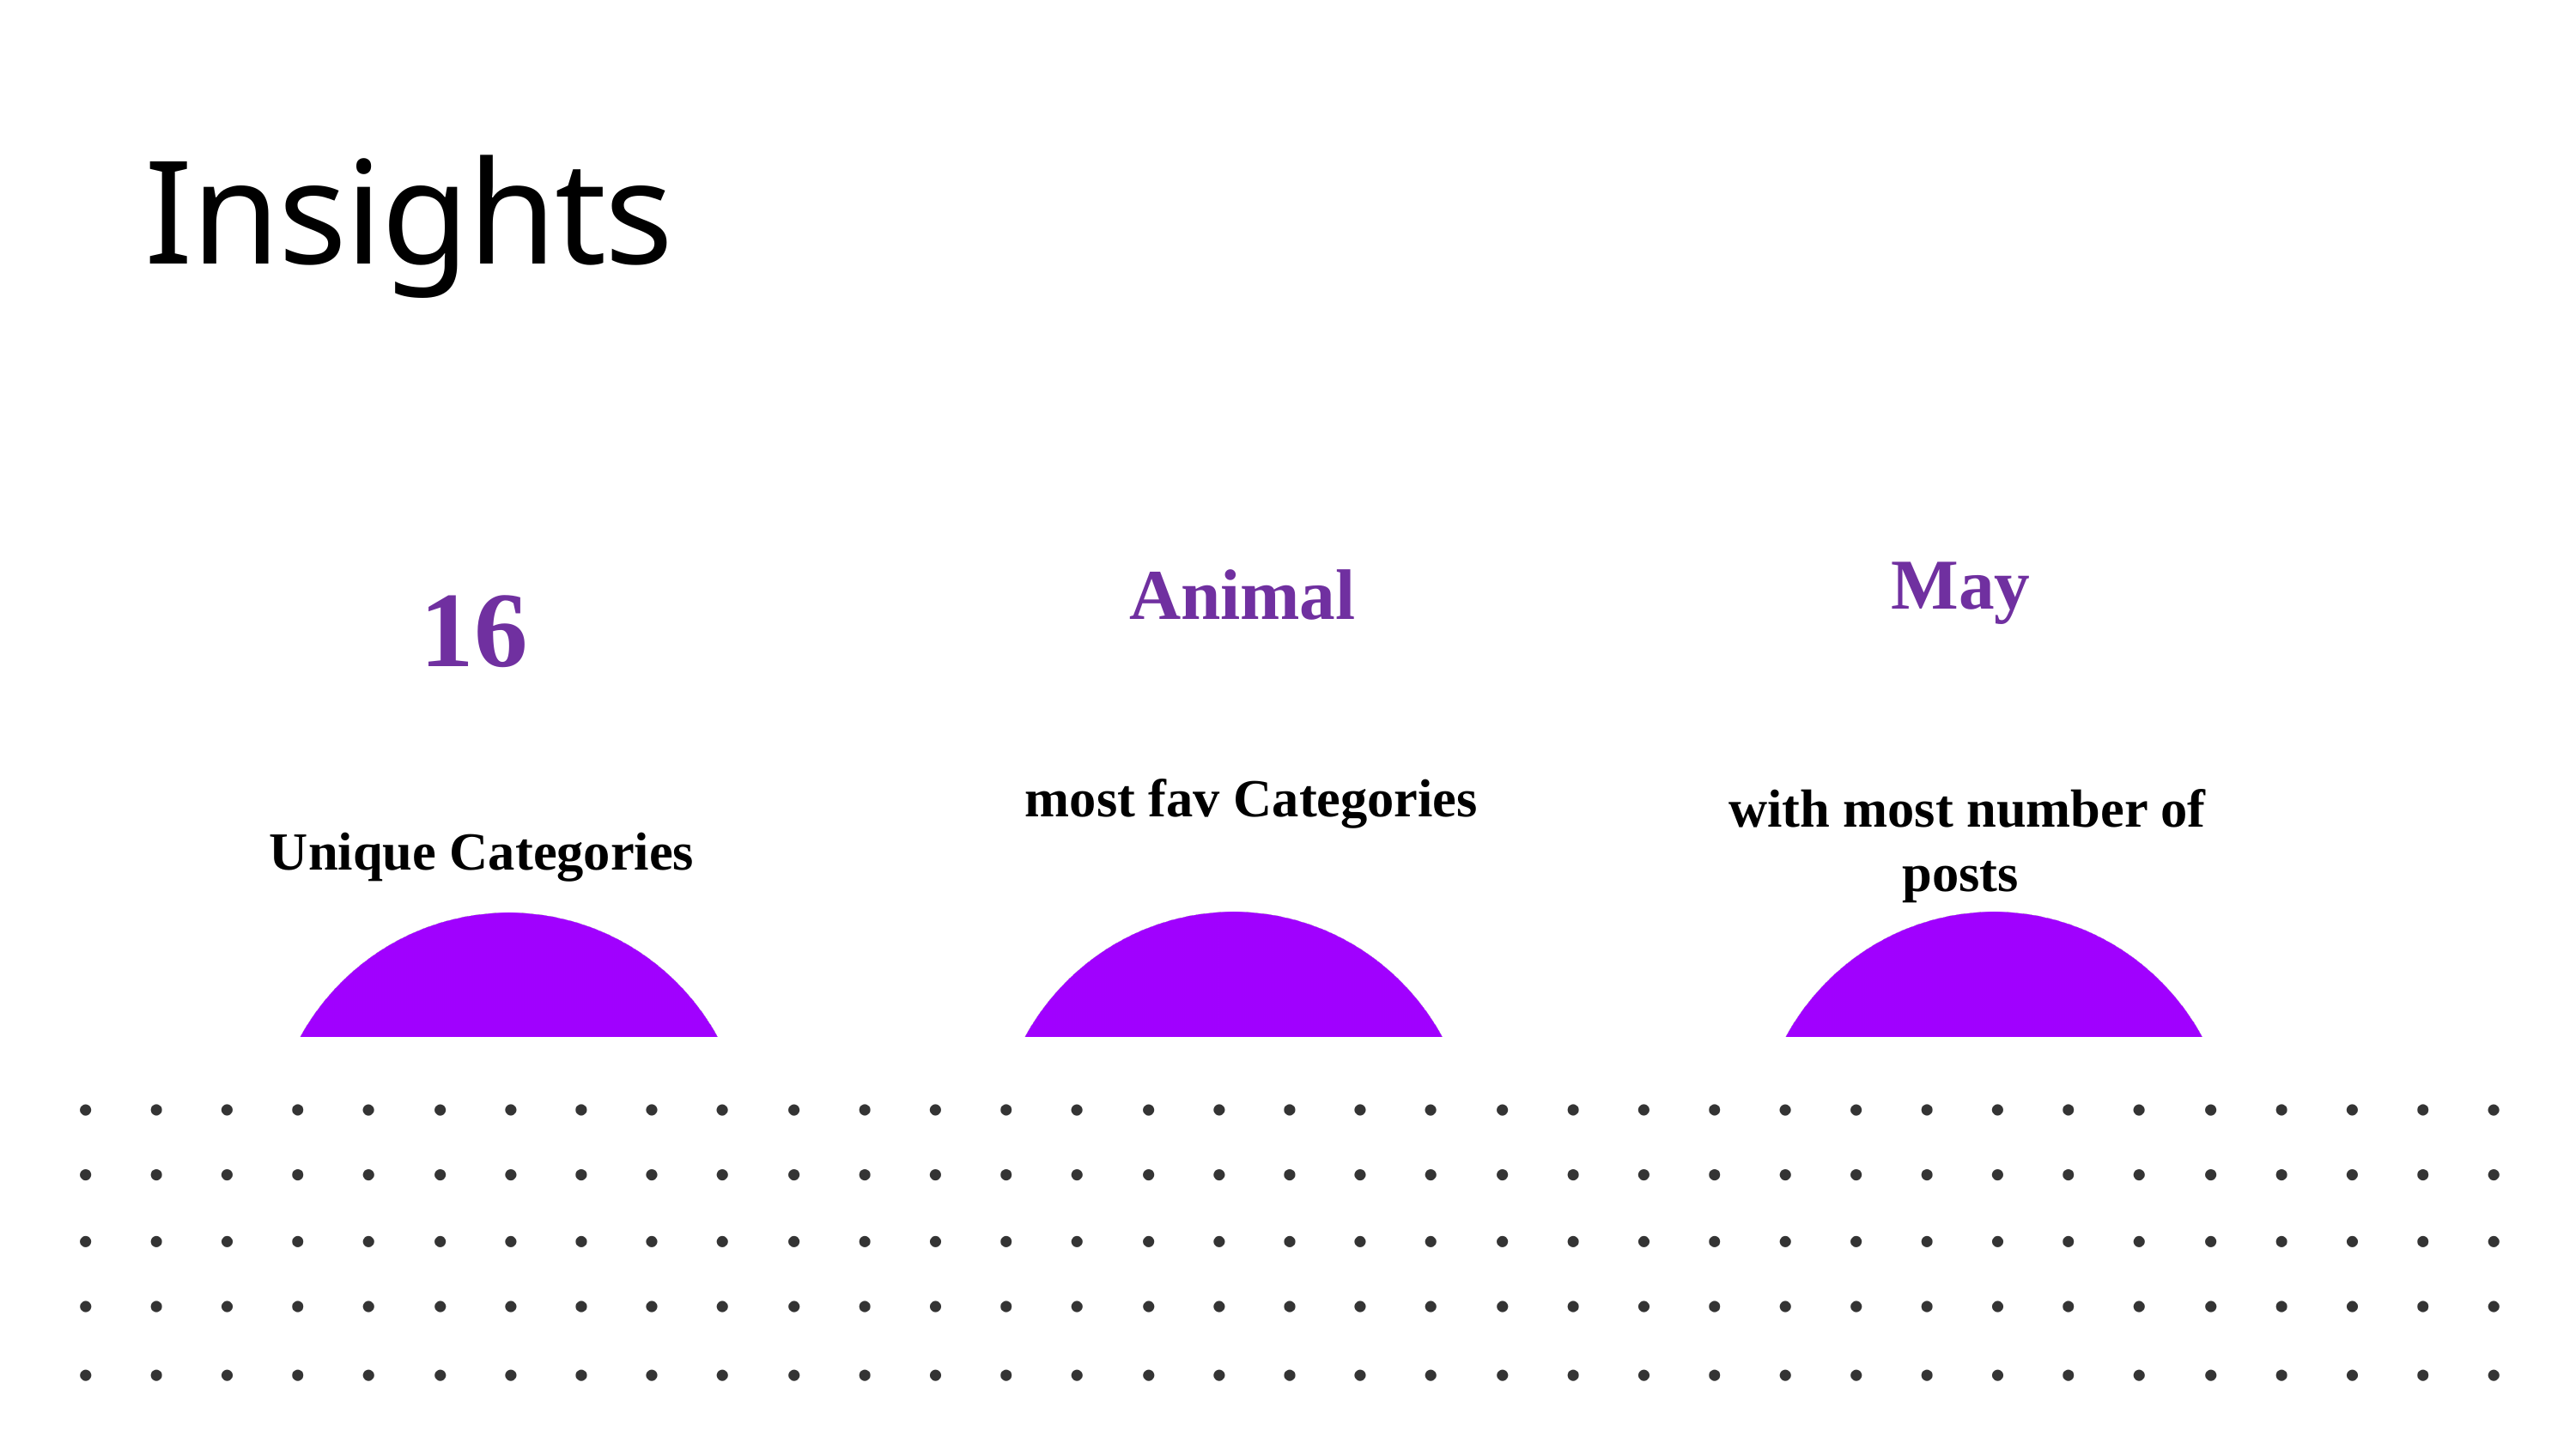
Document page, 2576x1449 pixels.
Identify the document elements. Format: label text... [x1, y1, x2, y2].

text_box Animal most fav Categories [999, 542, 1504, 935]
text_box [72, 1099, 2504, 1385]
text_box May with most number of posts [1691, 530, 2231, 882]
picture [1024, 912, 1443, 1037]
picture [1784, 912, 2204, 1037]
picture [299, 912, 719, 1037]
text_box 16 Unique Categories [257, 552, 719, 882]
text_box Insights [144, 121, 799, 294]
